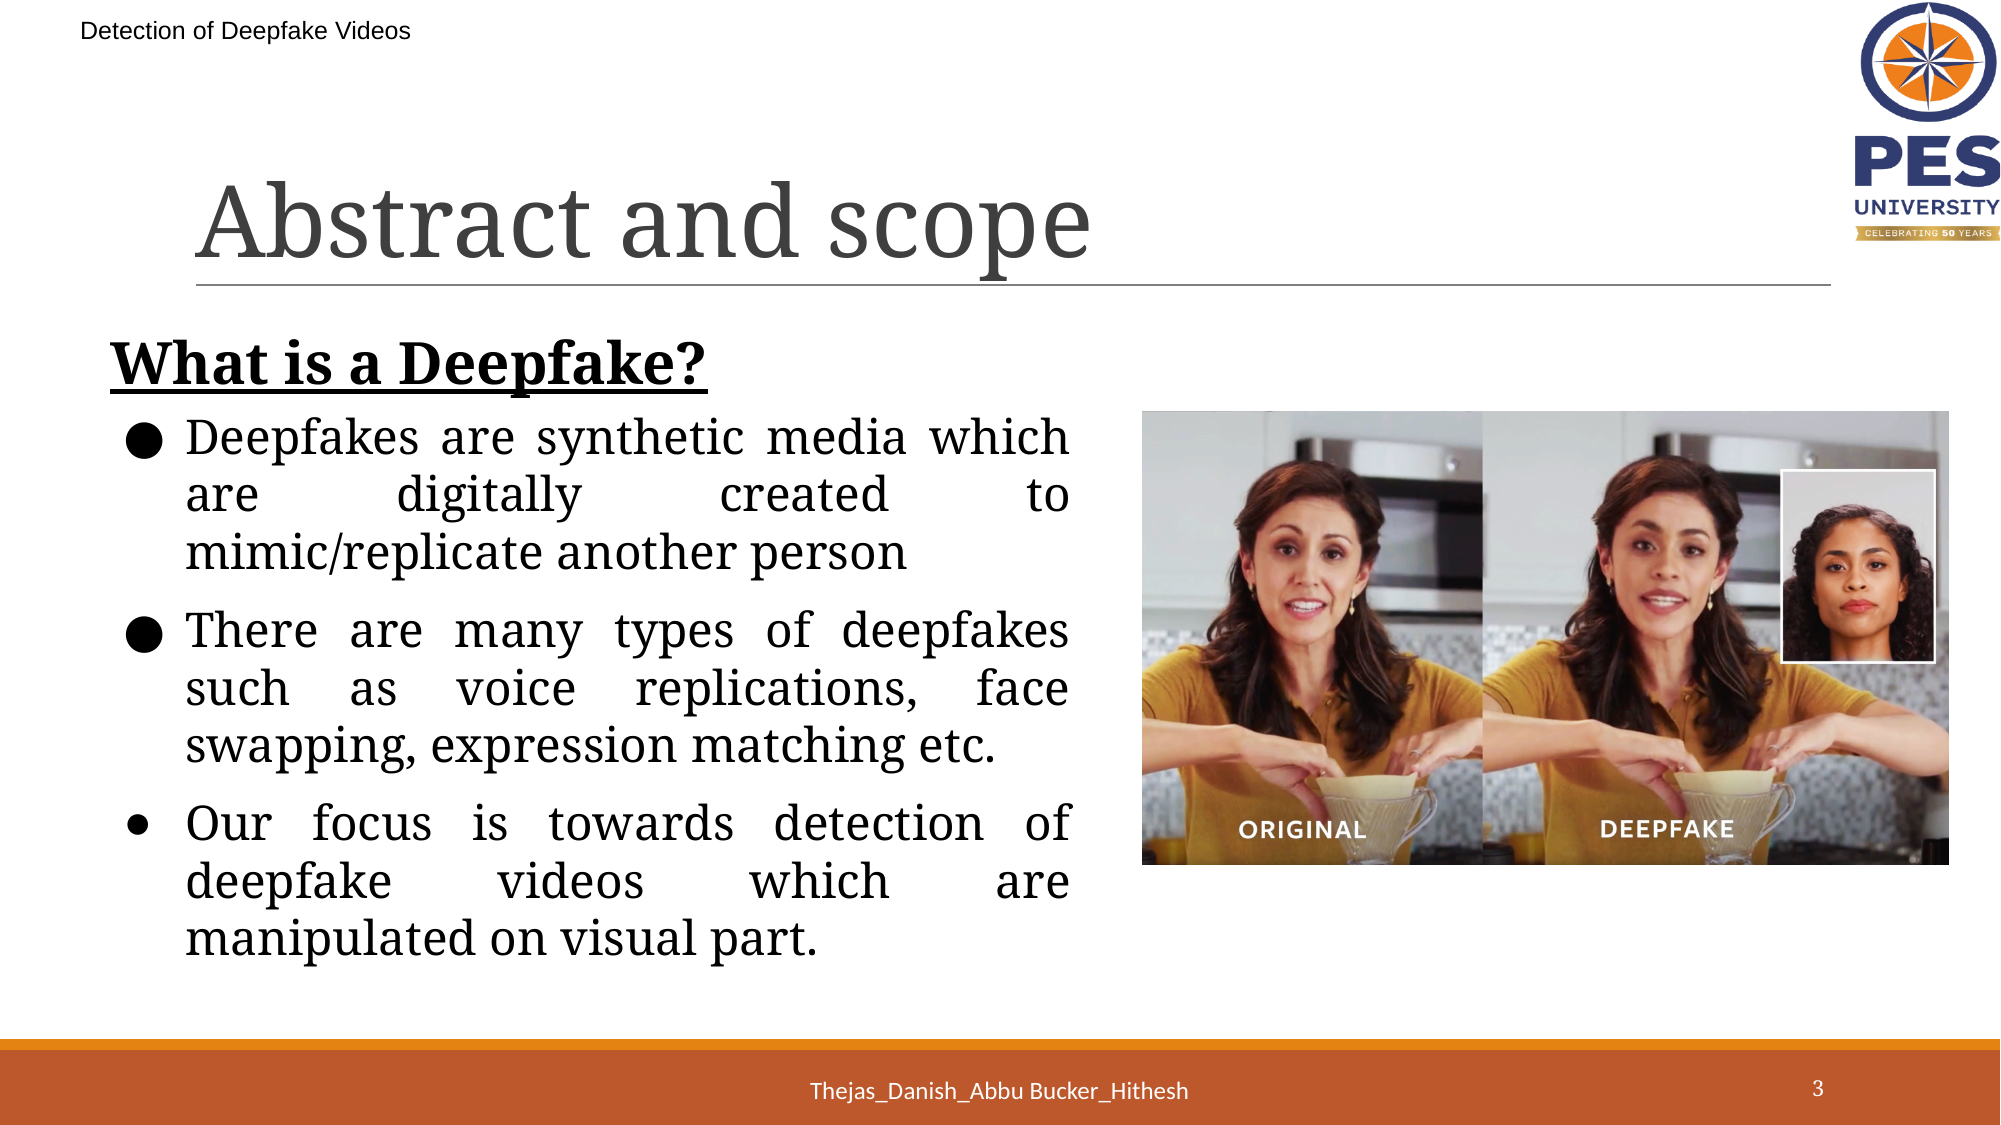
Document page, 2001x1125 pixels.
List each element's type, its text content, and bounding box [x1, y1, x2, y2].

picture [1855, 2, 2001, 241]
title Abstract and scope [180, 47, 1830, 285]
list What is a Deepfake? Deepfakes are synthetic media which are digitally created to mimic/replicate another person There are many types of deepfakes such as voice replications, face swapping, expression matching etc. Our focus is towards detection of deepfake videos which are manipulated on visual part. [34, 319, 1072, 1026]
slide_number ‹#› [1624, 1059, 1840, 1120]
text_box Detection of Deepfake Videos [0, 0, 493, 60]
text_box Thejas_Danish_Abbu Bucker_Hithesh [753, 1059, 1247, 1120]
picture [1142, 411, 1949, 866]
